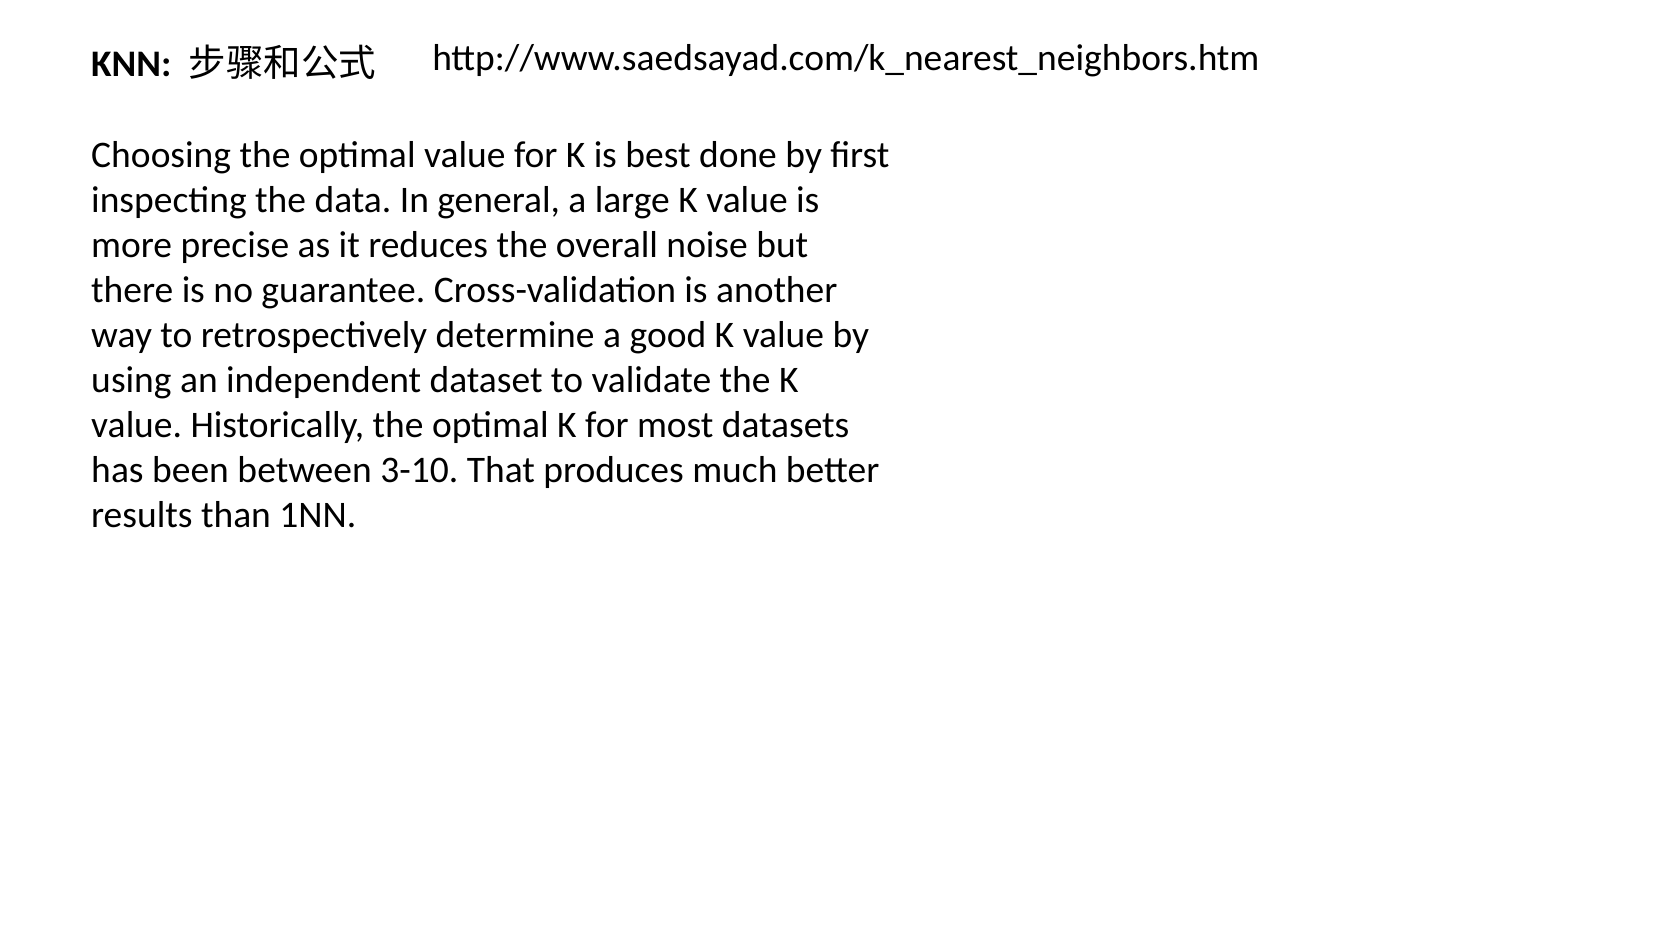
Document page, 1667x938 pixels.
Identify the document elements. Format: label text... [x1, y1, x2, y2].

text_box http://www.saedsayad.com/k_nearest_neighbors.htm [417, 25, 1276, 86]
text_box KNN: 步骤和公式 [76, 31, 1546, 92]
text_box Choosing the optimal value for K is best done by first inspecting the data. In general, a large K value is more precise as it reduces the overall noise but there is no guarantee. Cross-validation is another way to retrospectively determine a good K value by using an independent dataset to validate the K value. Historically, the optimal K for most datasets has been between 3-10. That produces much better results than 1NN. [76, 122, 910, 543]
